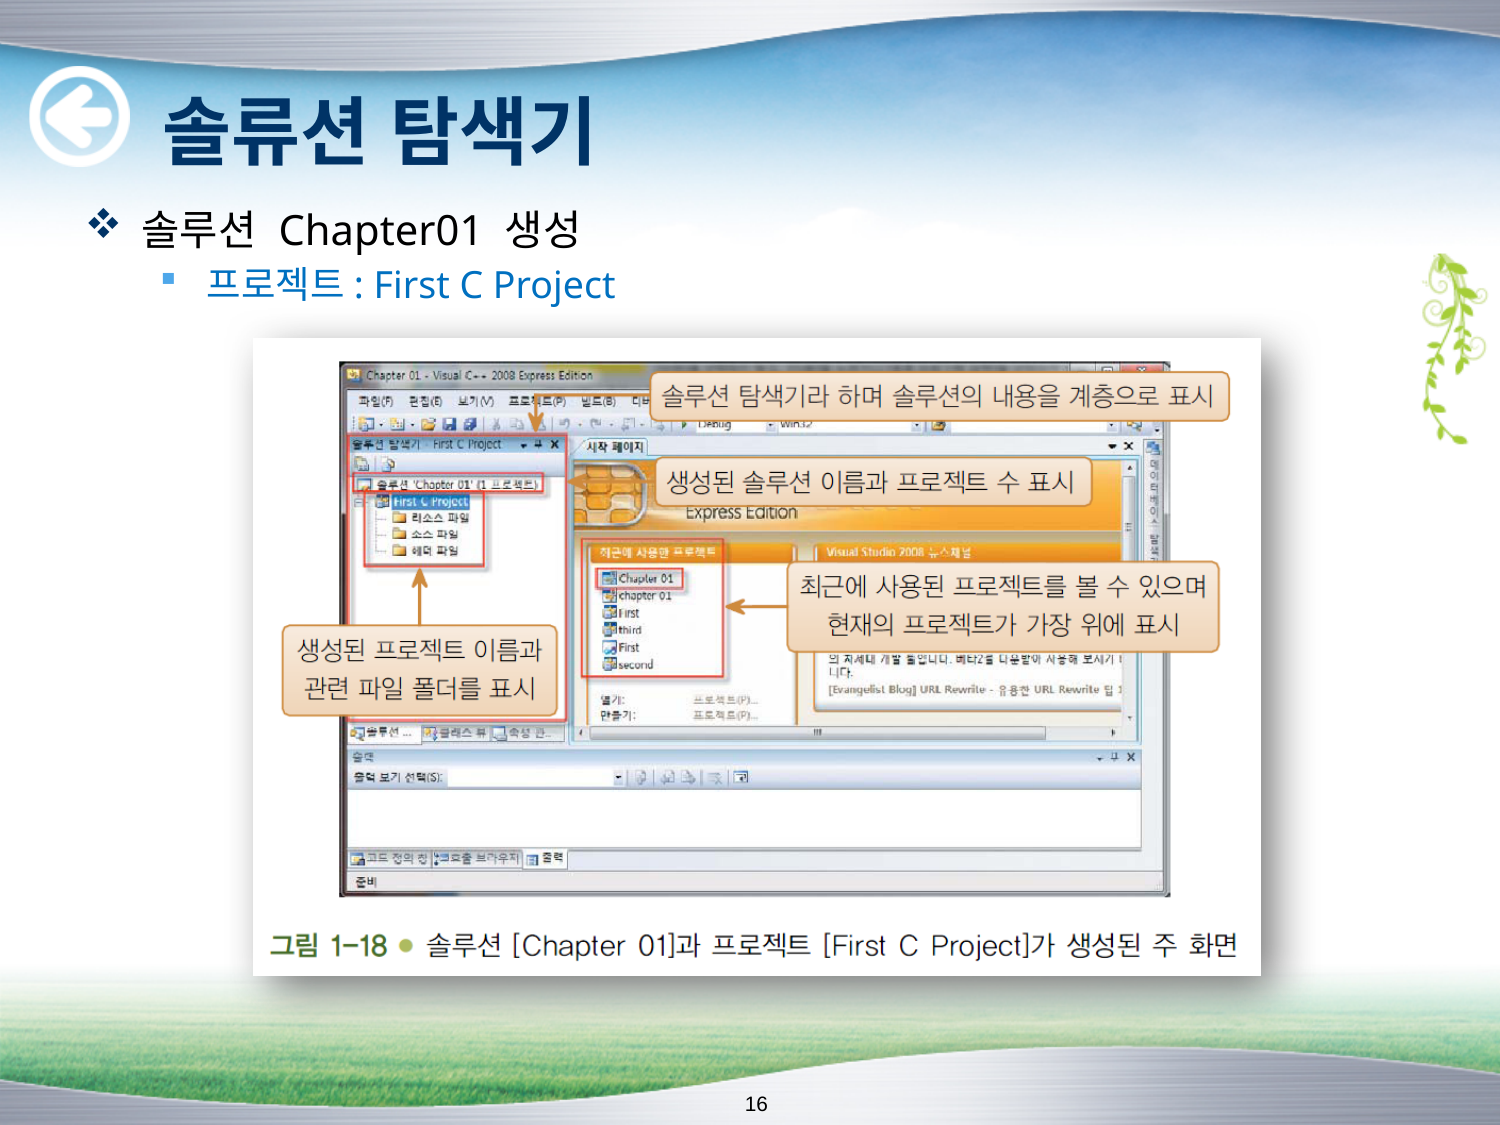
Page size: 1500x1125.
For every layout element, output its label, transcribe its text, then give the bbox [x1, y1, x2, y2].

slide_number 16 [687, 1082, 826, 1125]
title 솔류션 탐색기 [147, 77, 1424, 181]
picture [0, 0, 1500, 1125]
list 솔루션 Chapter01 생성 프로젝트: First C Project [69, 196, 1414, 1071]
